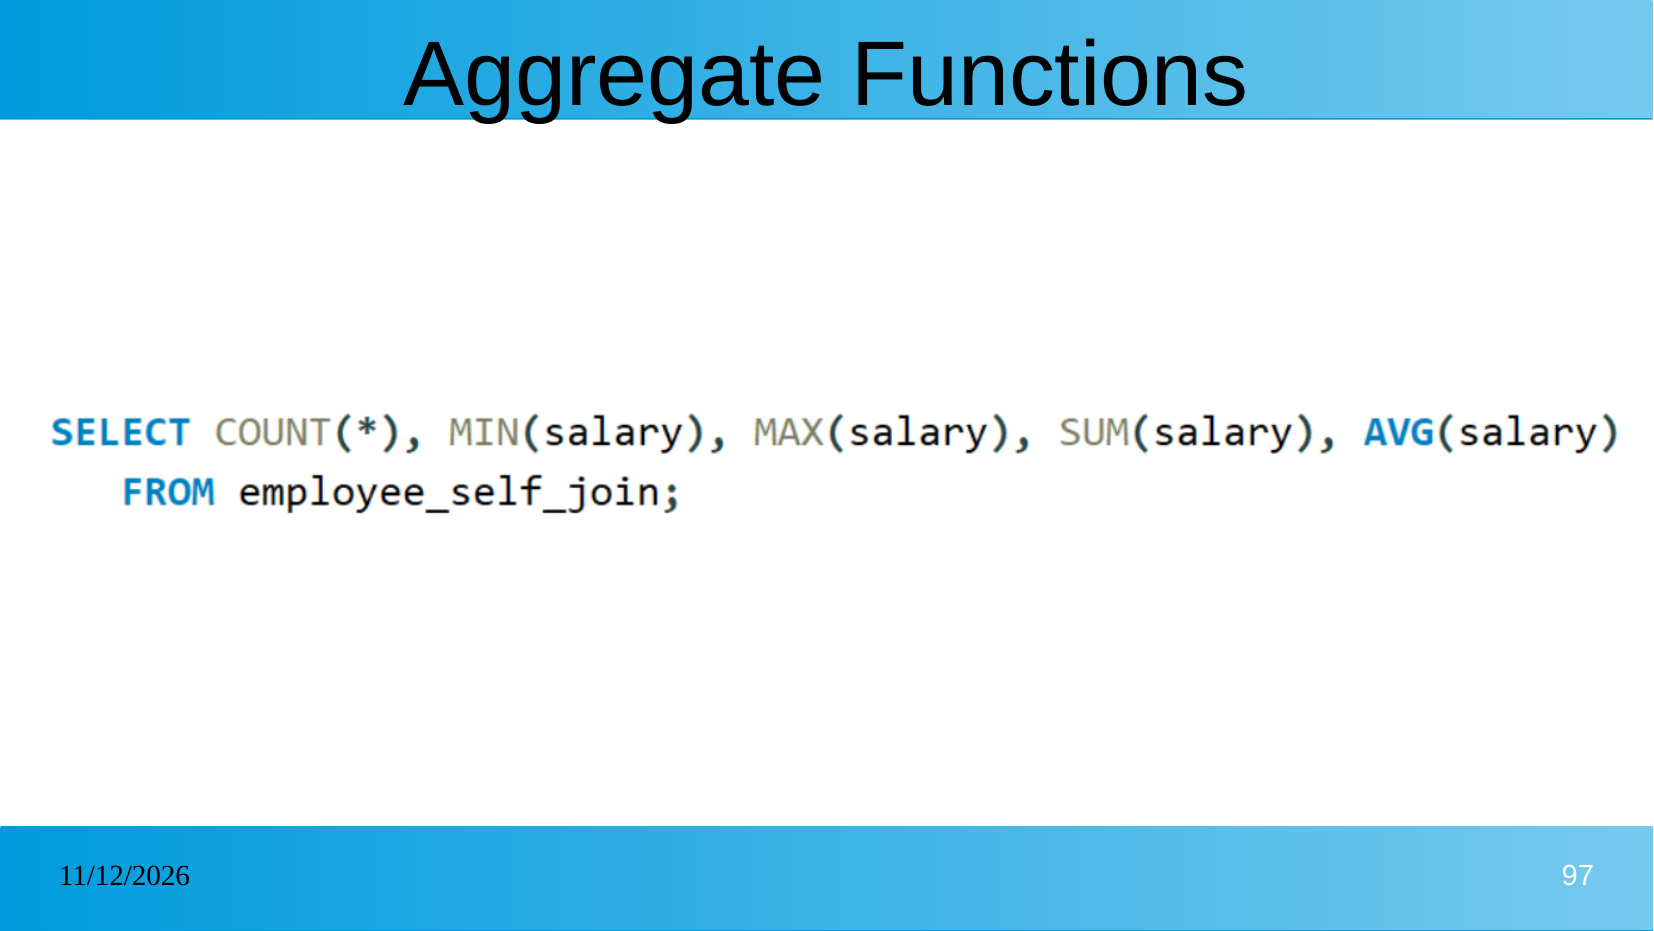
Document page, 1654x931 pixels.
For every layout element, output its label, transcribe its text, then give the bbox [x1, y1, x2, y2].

picture [34, 406, 1626, 527]
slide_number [59, 856, 443, 915]
title Aggregate Functions [59, 29, 1595, 108]
slide_number 97 [1210, 856, 1595, 915]
